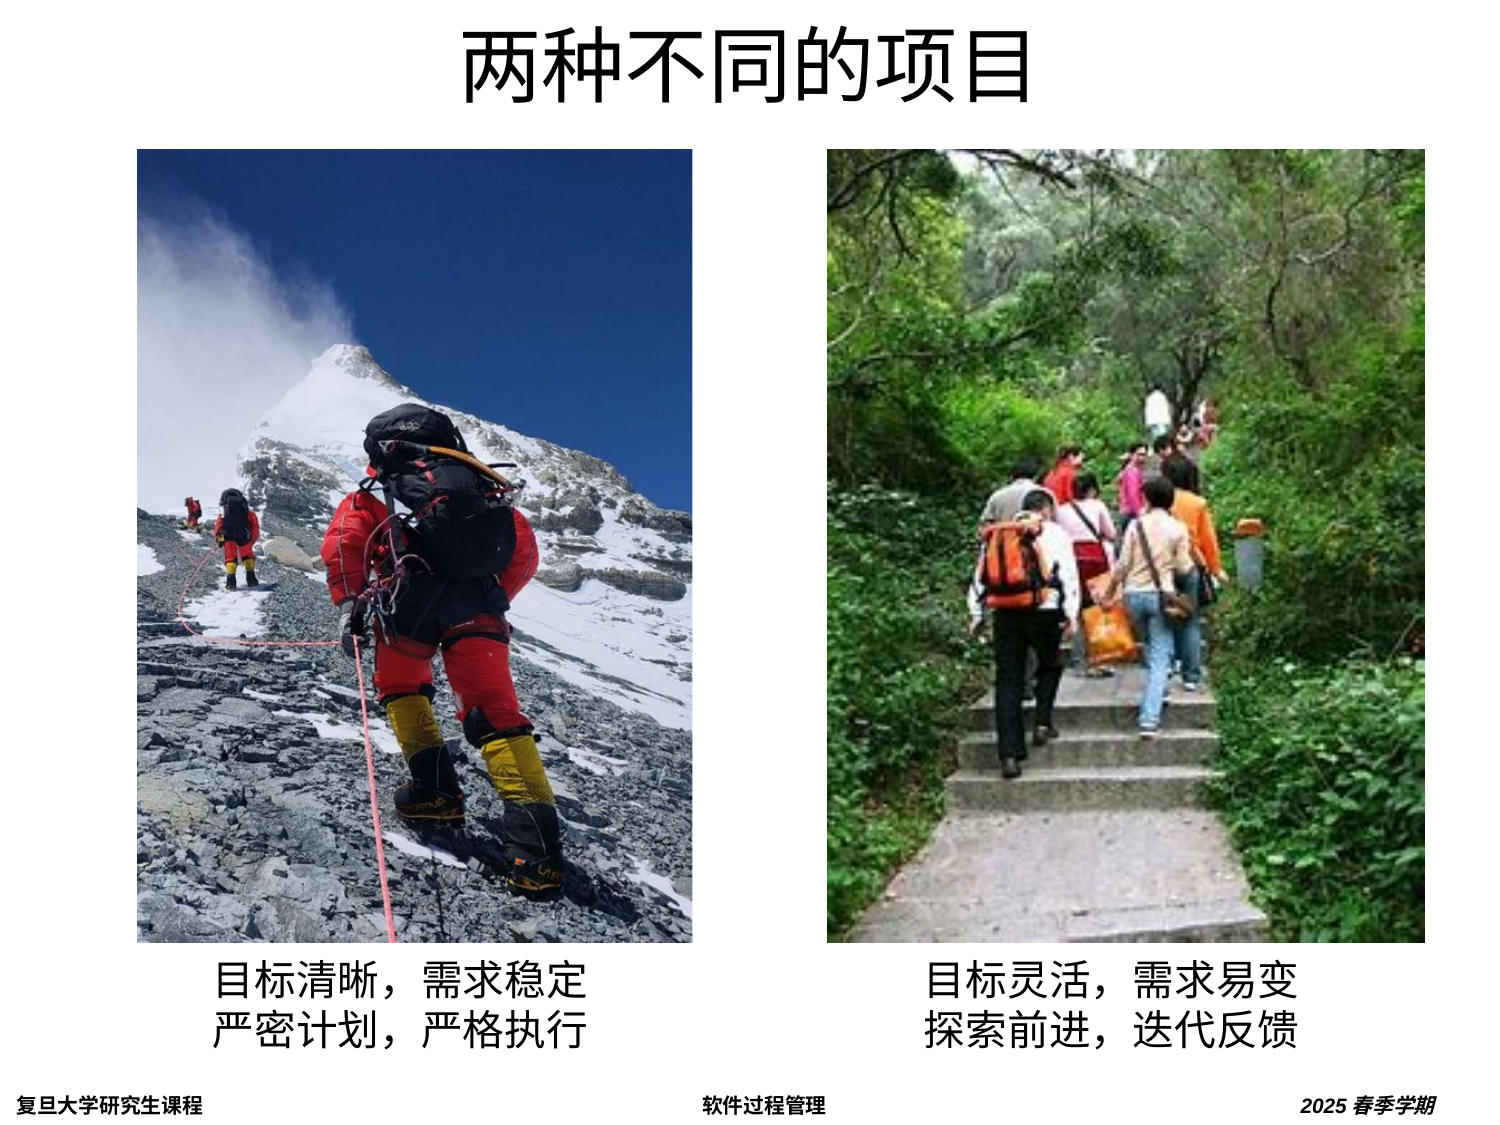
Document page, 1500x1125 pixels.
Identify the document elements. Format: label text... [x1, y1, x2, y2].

title 两种不同的项目 [75, 5, 1425, 121]
picture [827, 149, 1426, 944]
text_box 目标清晰，需求稳定 严密计划，严格执行 [197, 951, 632, 1062]
text_box 目标灵活，需求易变 探索前进，迭代反馈 [909, 951, 1343, 1062]
picture [136, 149, 693, 944]
